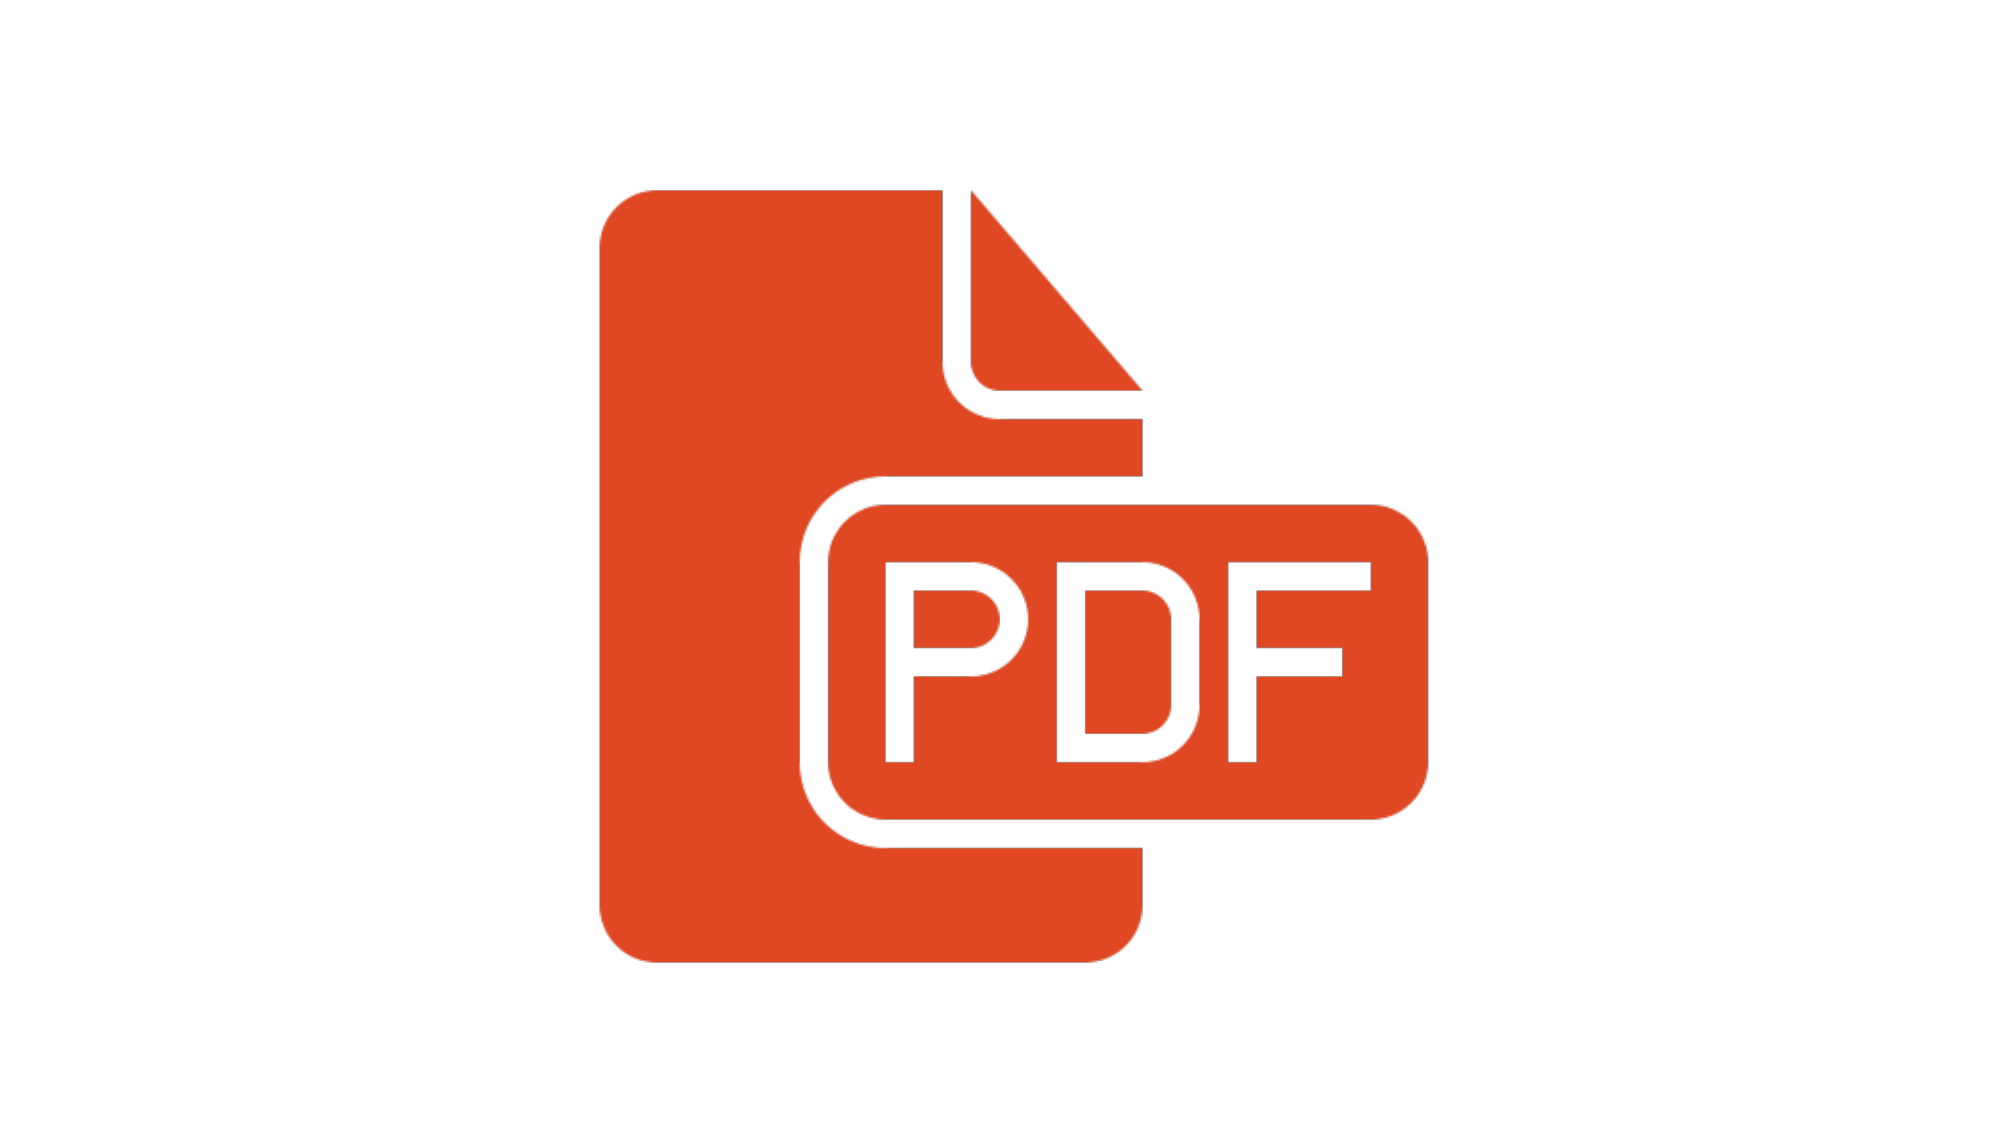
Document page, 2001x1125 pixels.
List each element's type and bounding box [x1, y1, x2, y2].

picture [543, 105, 1457, 1020]
